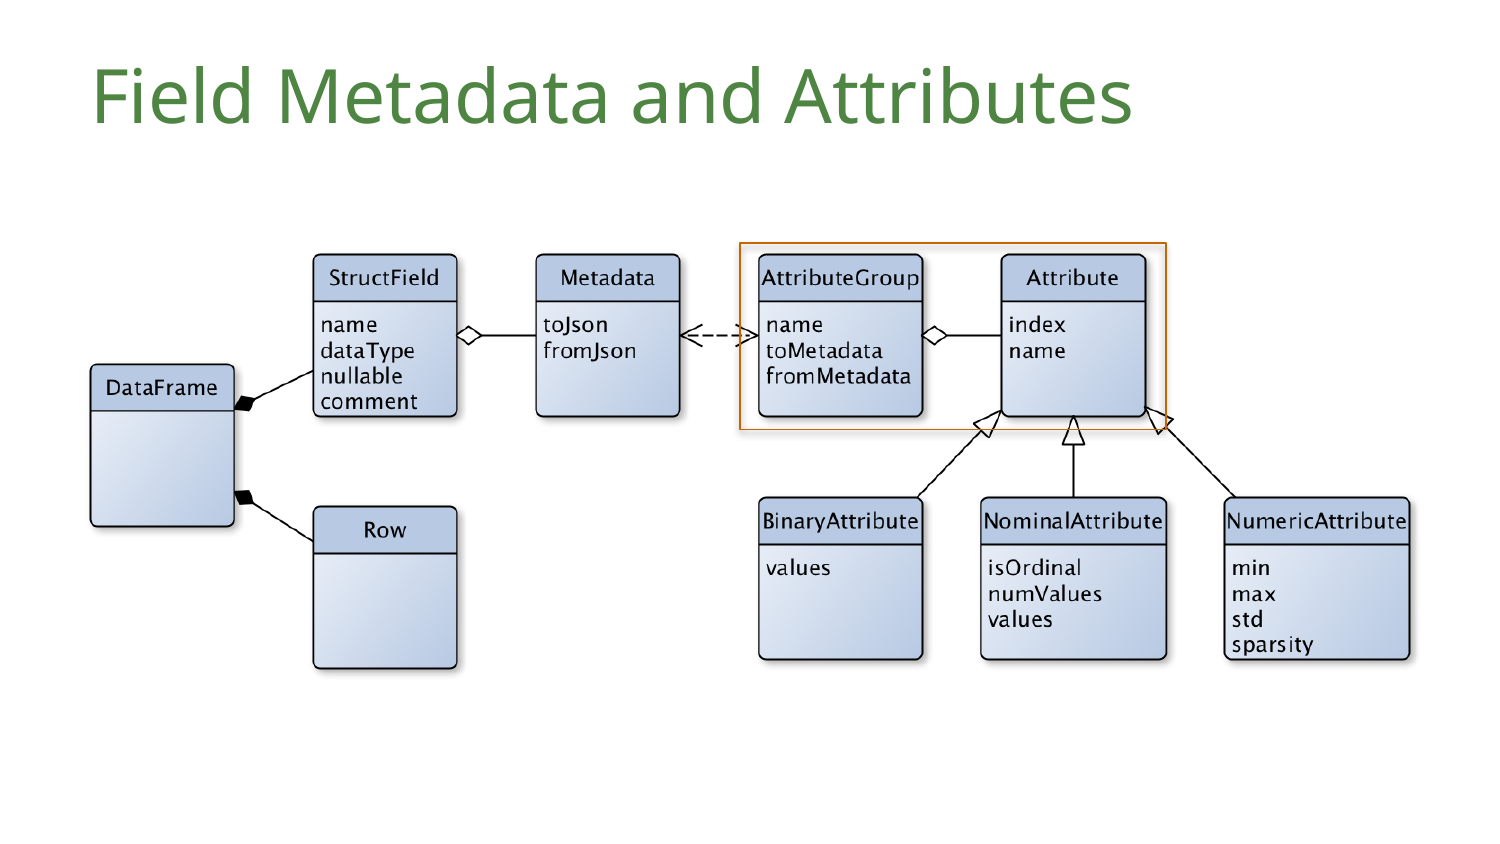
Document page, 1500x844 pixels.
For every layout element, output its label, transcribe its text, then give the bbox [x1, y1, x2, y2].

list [74, 180, 1426, 741]
title Field Metadata and Attributes [75, 27, 1425, 154]
